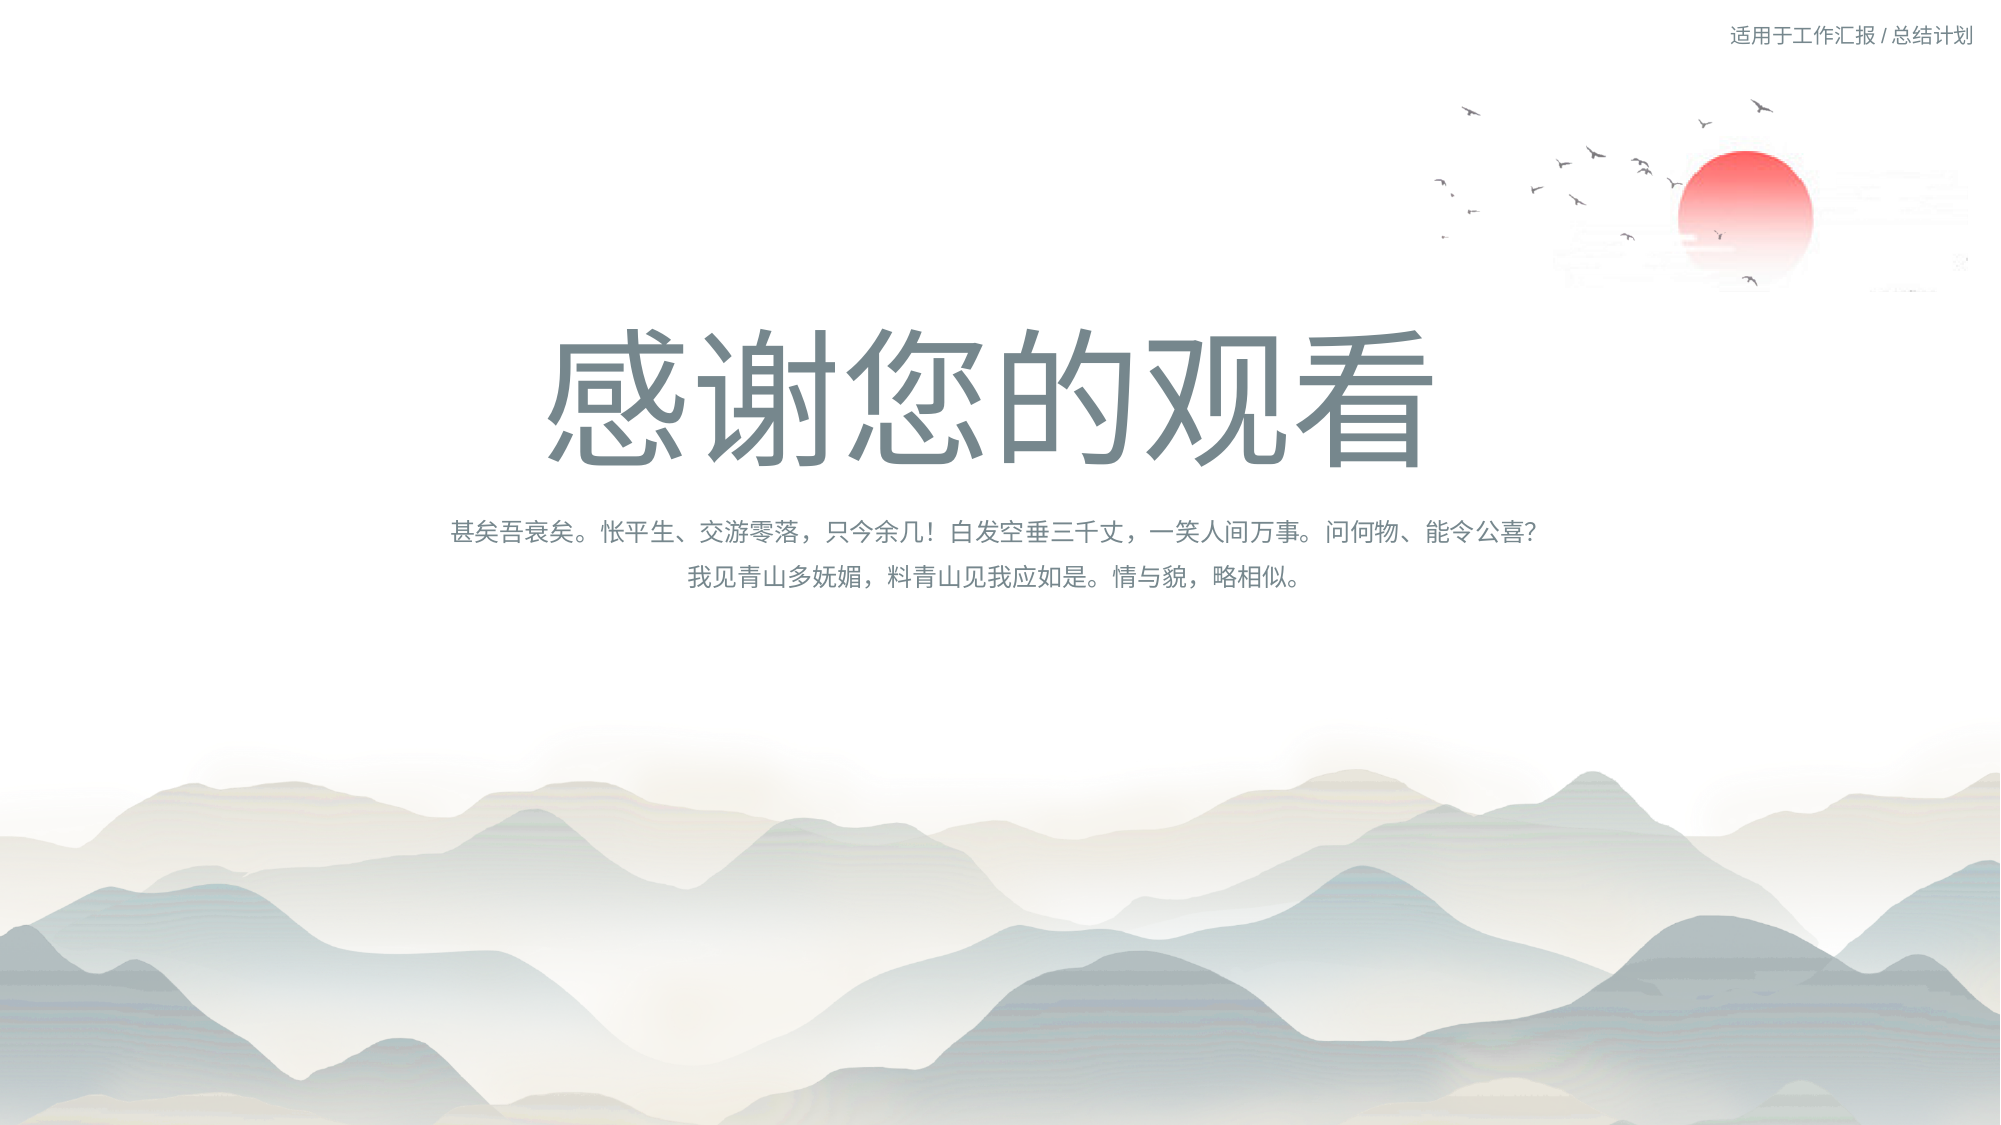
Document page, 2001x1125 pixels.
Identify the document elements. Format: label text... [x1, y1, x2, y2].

text_box 适用于工作汇报/总结计划 [1716, 15, 1990, 56]
text_box 感谢您的观看 [526, 297, 1474, 493]
picture [0, 12, 2000, 1125]
text_box 甚矣吾衰矣。怅平生、交游零落，只今余几！白发空垂三千丈，一笑人间万事。问何物、能令公喜？我见青山多妩媚，料青山见我应如是。情与貌，略相似。 [427, 494, 1573, 599]
